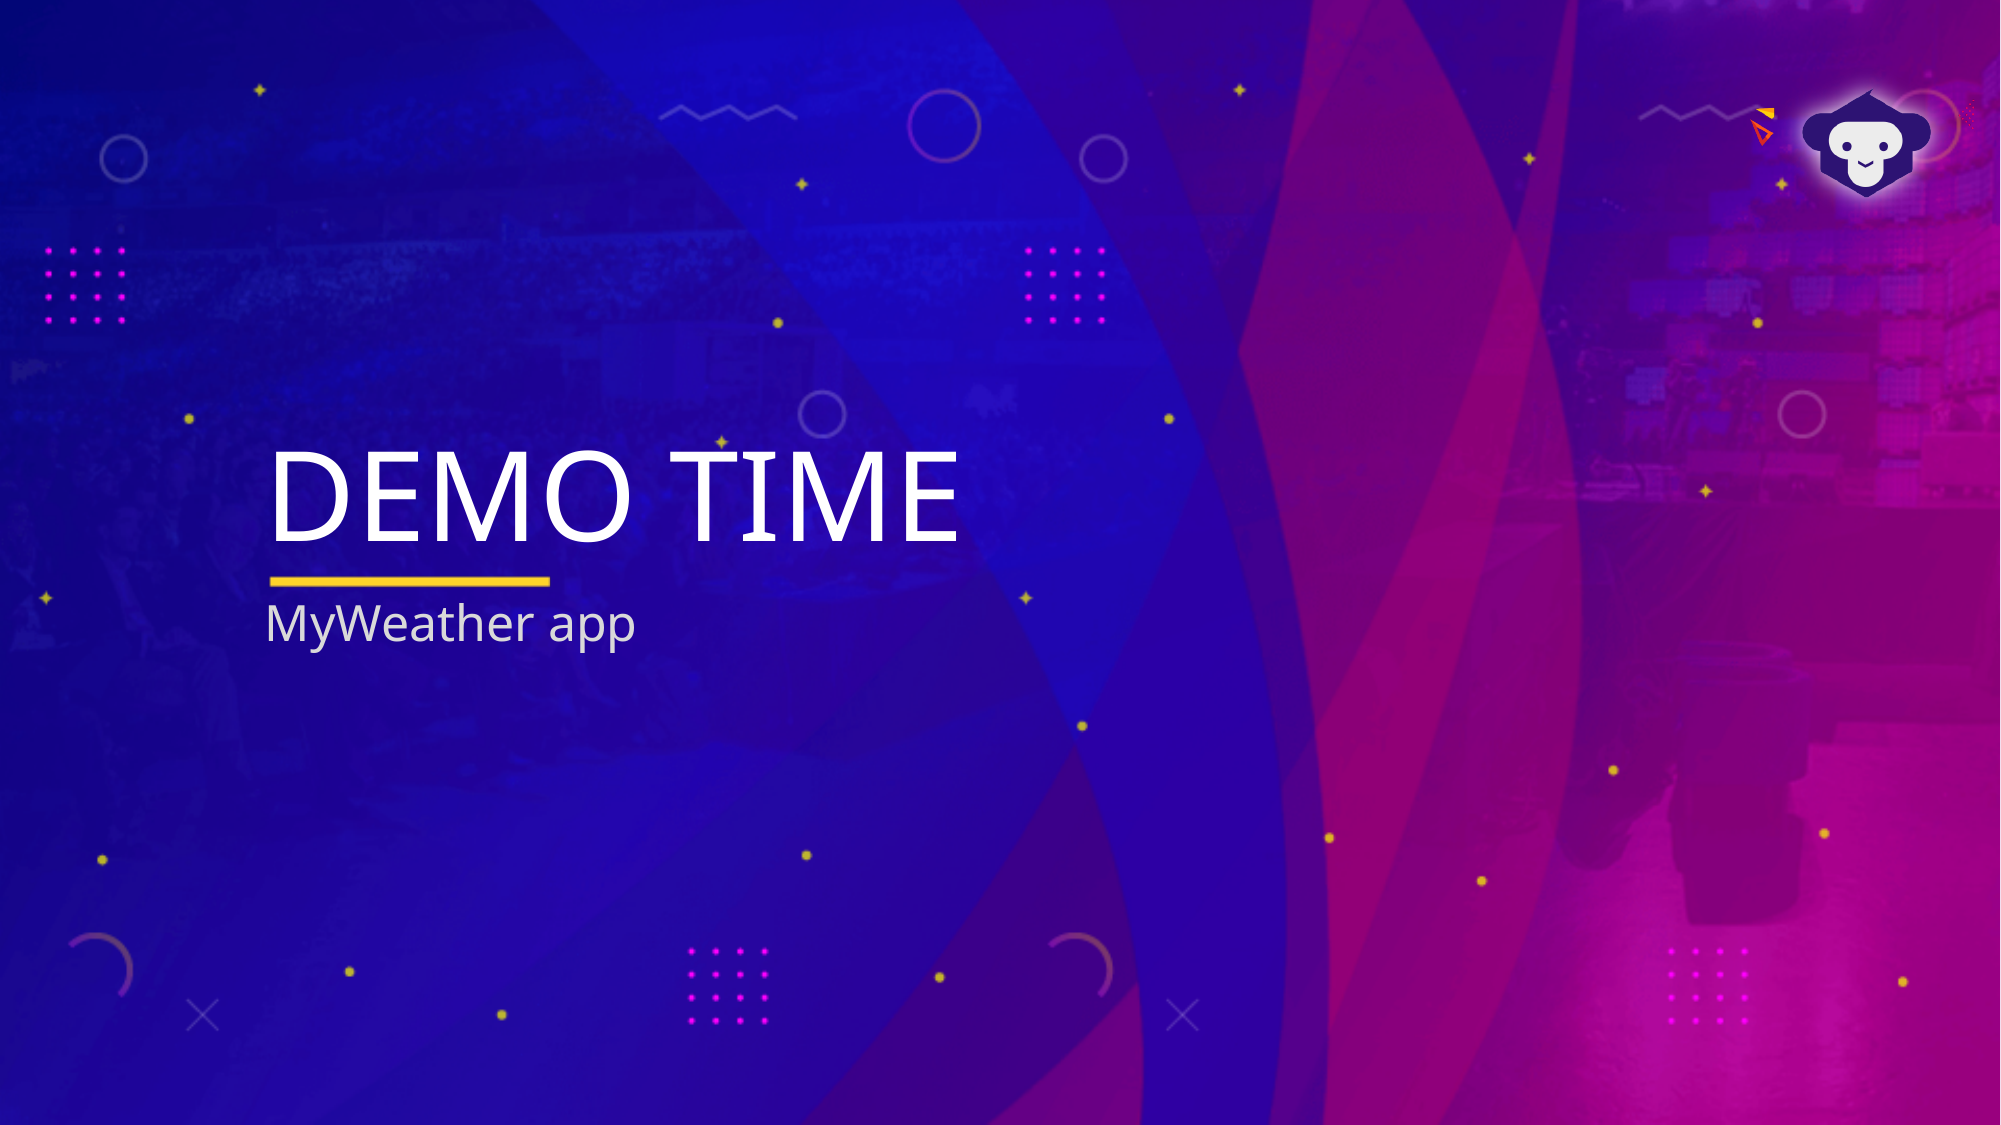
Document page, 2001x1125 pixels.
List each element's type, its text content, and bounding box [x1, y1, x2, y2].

title DEMO TIME [249, 184, 1750, 576]
picture [0, 0, 2001, 1125]
subtitle MyWeather app [249, 590, 1750, 863]
